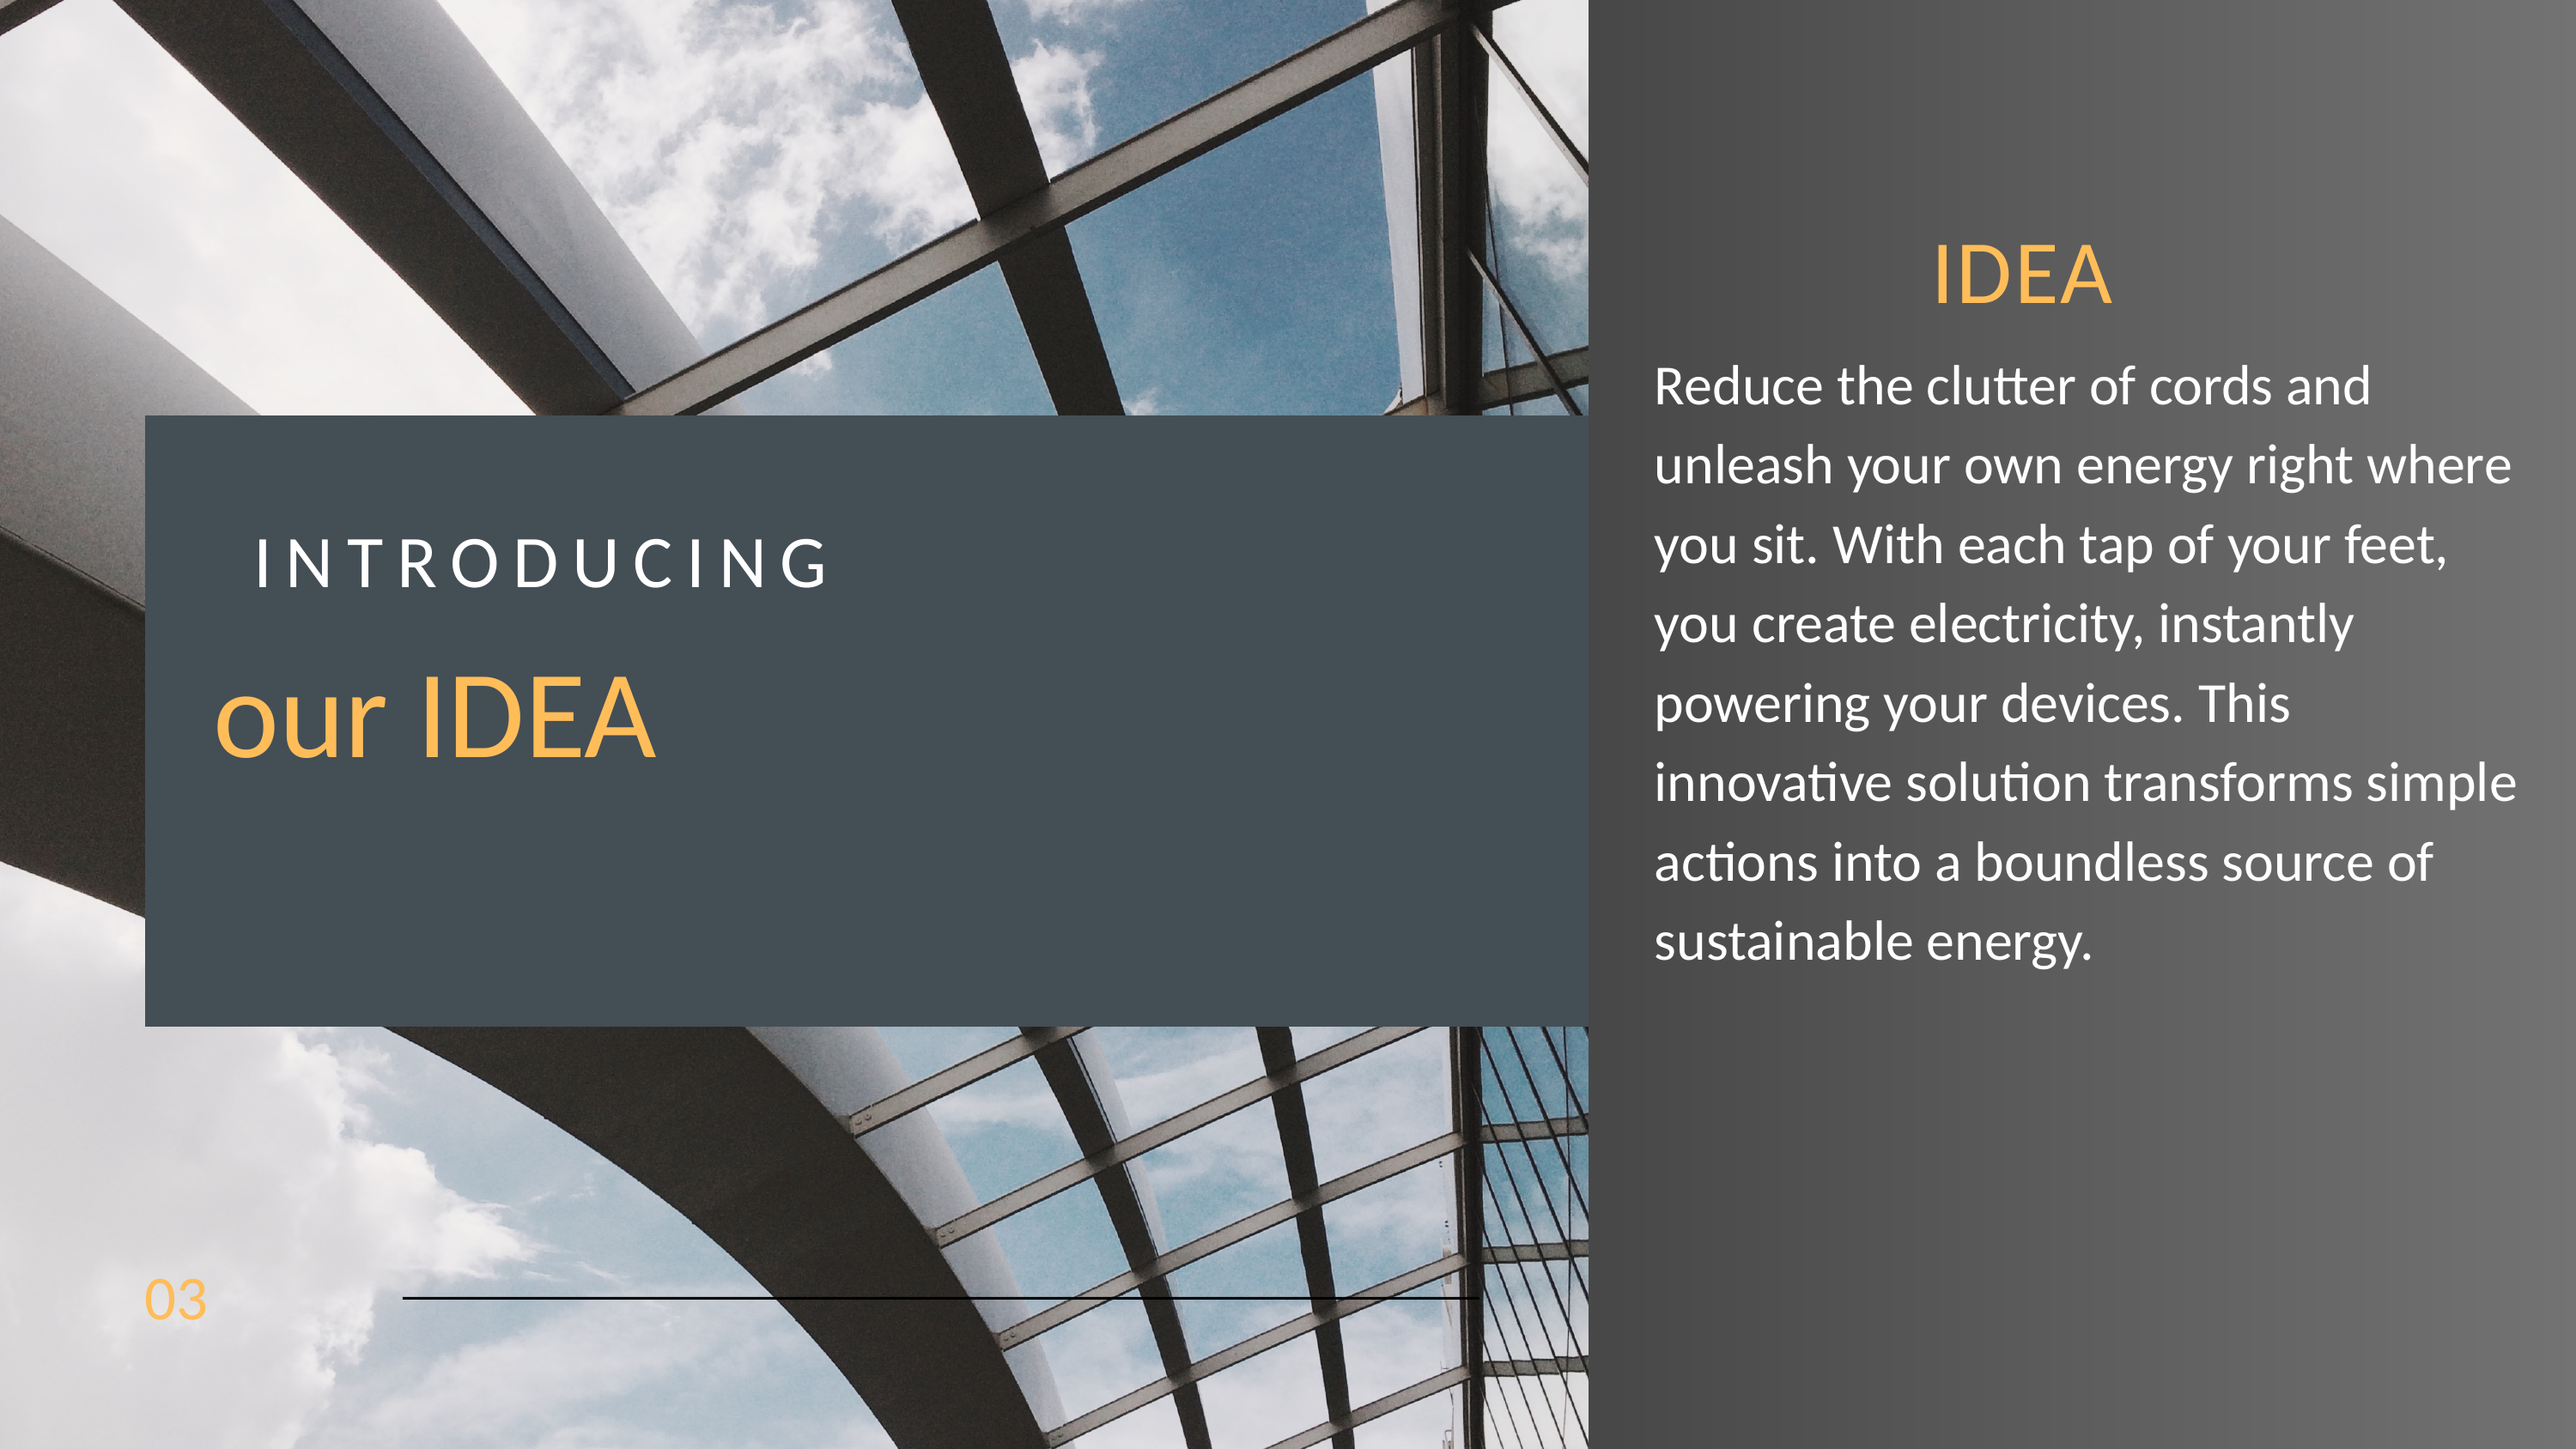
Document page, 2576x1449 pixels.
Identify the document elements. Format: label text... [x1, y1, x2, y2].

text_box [0, 0, 1589, 1449]
text_box Reduce the clutter of cords and unleash your own energy right where you sit. With each tap of your feet, you create electricity, instantly powering your devices. This innovative solution transforms simple actions into a boundless source of sustainable energy. [1654, 336, 2528, 972]
text_box IDEA [1931, 194, 2251, 322]
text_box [144, 415, 1589, 1027]
